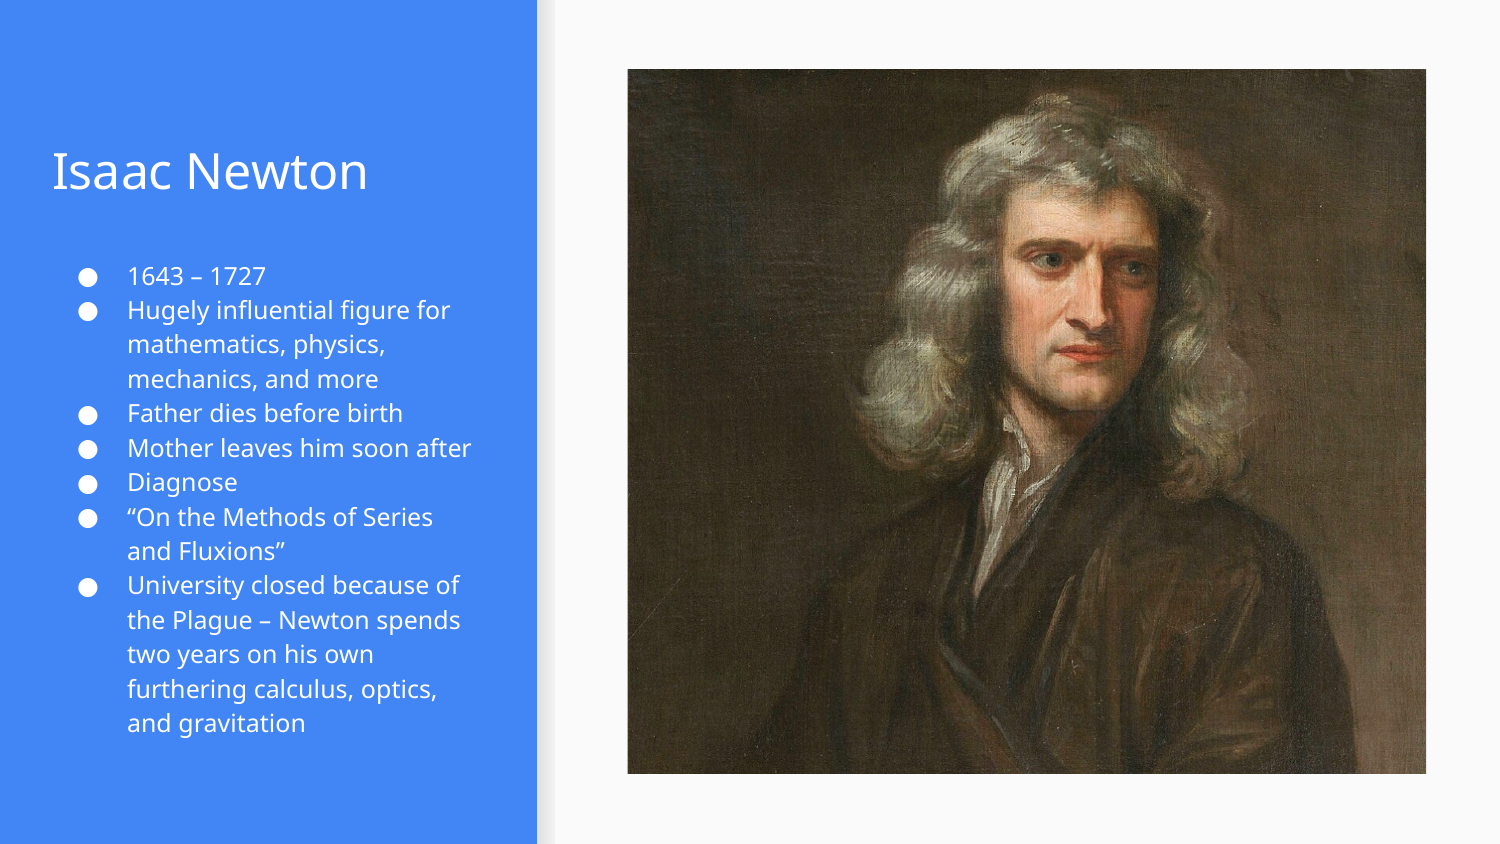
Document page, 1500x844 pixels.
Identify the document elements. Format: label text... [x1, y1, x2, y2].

title Isaac Newton [37, 58, 498, 216]
picture [627, 69, 1427, 775]
list 1643 – 1727 Hugely influential figure for mathematics, physics, mechanics, and more Father dies before birth Mother leaves him soon after Diagnose “On the Methods of Series and Fluxions” University closed because of the Plague – Newton spends two years on his own furthering calculus, optics, and gravitation [37, 240, 498, 760]
